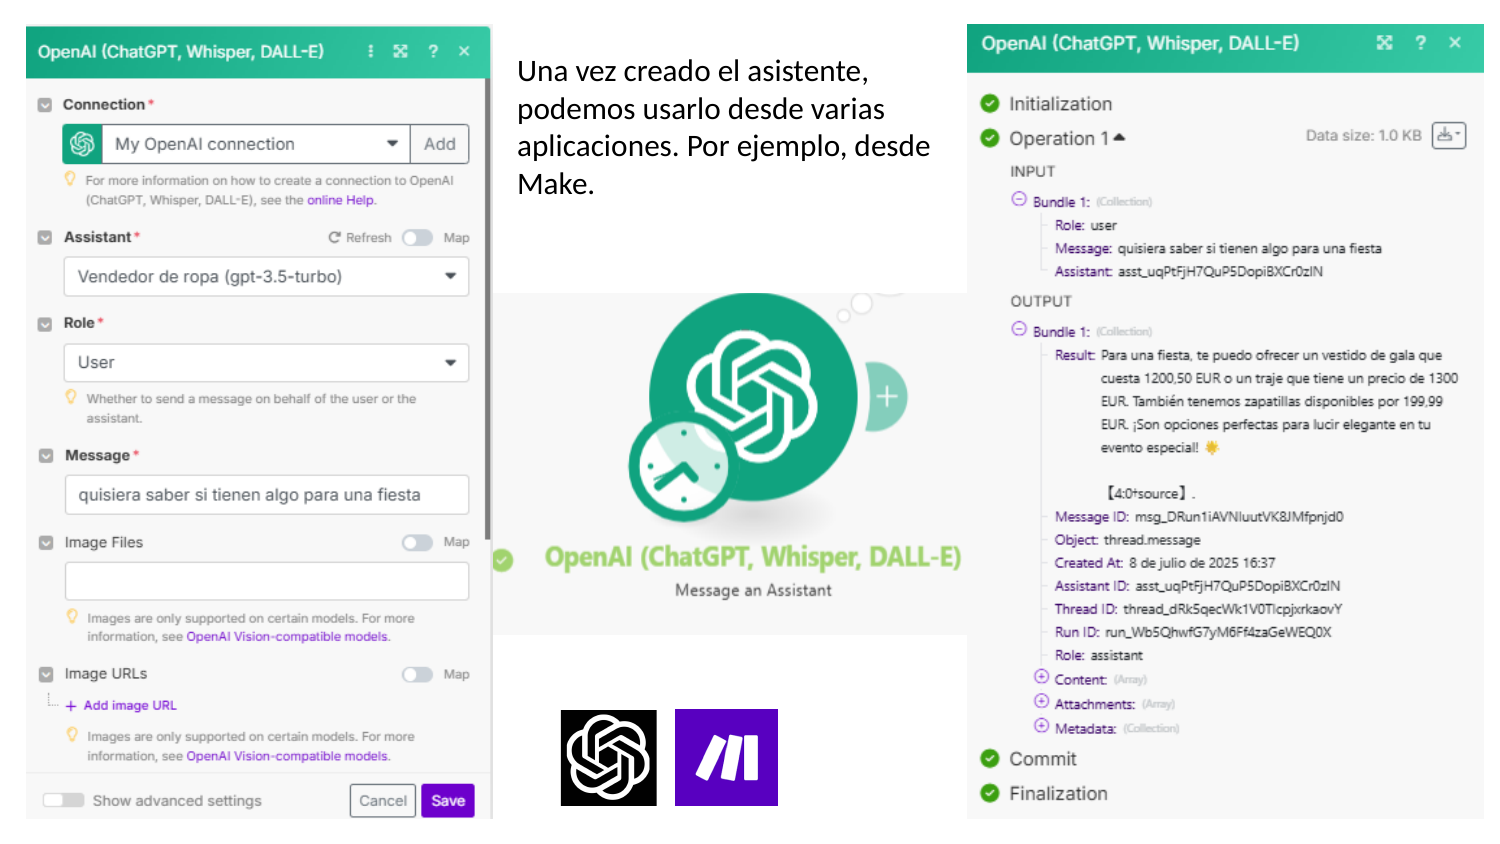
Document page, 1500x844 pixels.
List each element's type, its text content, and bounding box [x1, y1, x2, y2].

text_box Una vez creado el asistente, podemos usarlo desde varias aplicaciones. Por ejemplo, desde Make. [502, 35, 962, 216]
picture [675, 709, 778, 806]
picture [560, 709, 657, 806]
picture [26, 24, 1484, 819]
